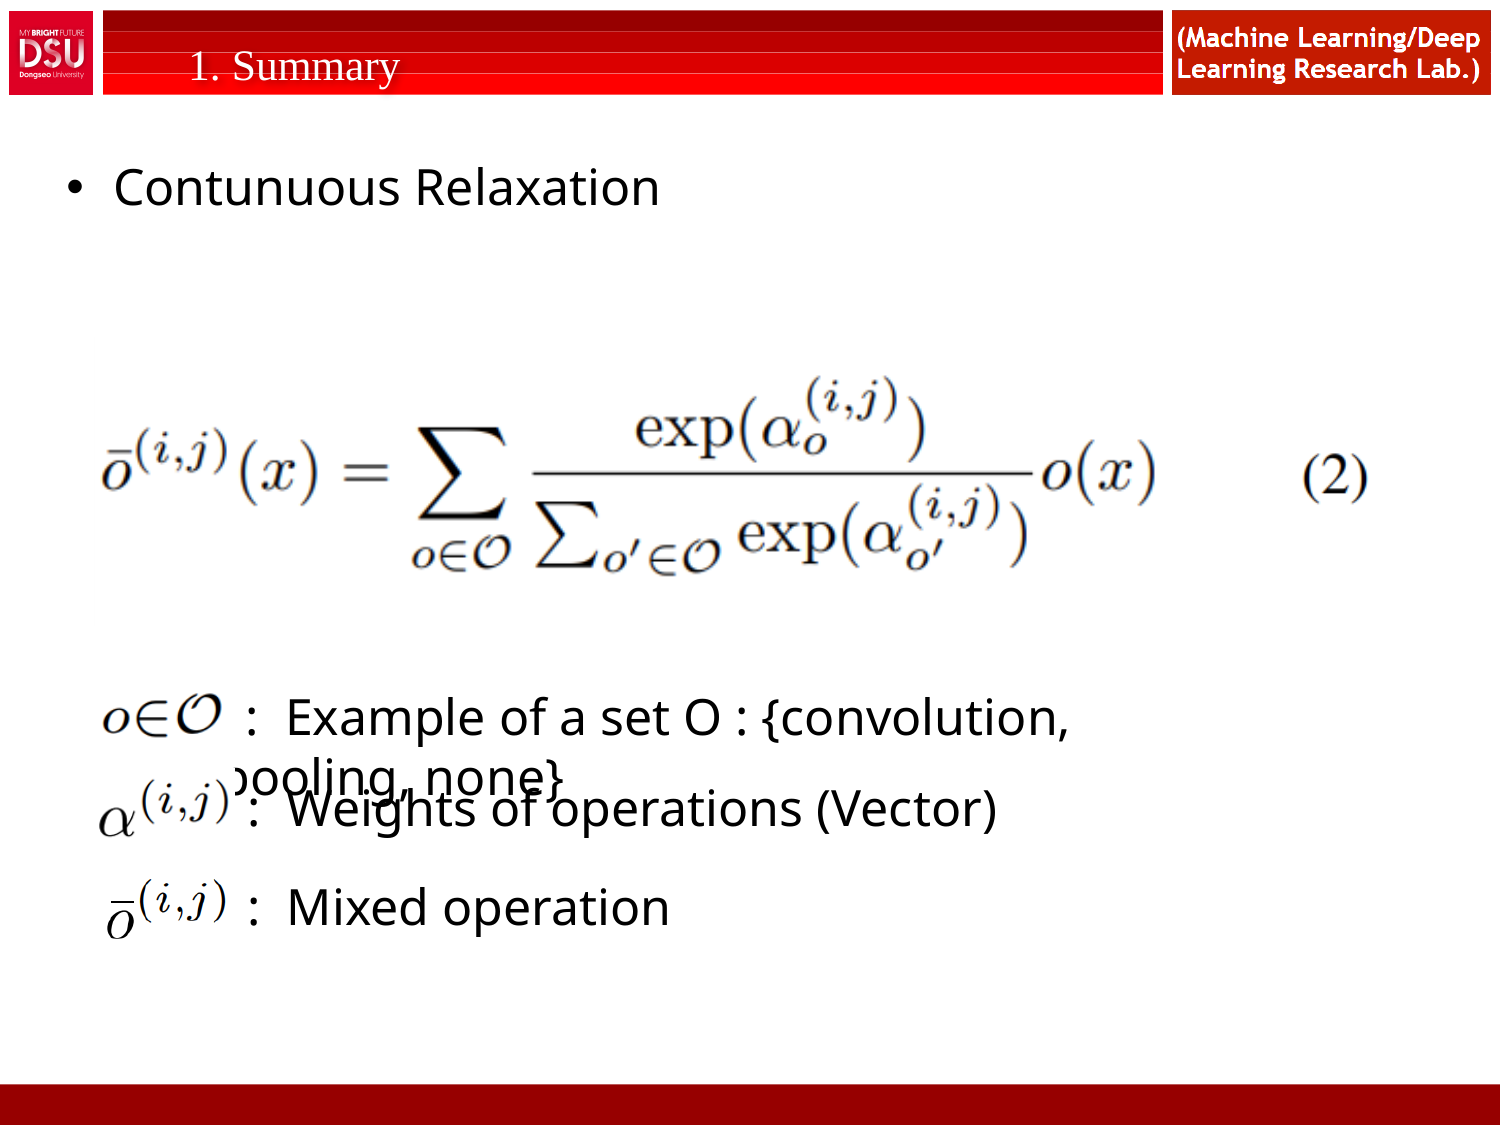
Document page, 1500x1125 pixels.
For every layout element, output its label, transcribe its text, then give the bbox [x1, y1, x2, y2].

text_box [93, 677, 1430, 956]
picture [1289, 441, 1384, 519]
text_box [0, 2, 1500, 96]
text_box [0, 1082, 1500, 1125]
text_box Contunuous Relaxation [51, 148, 1076, 224]
picture [93, 336, 1164, 626]
